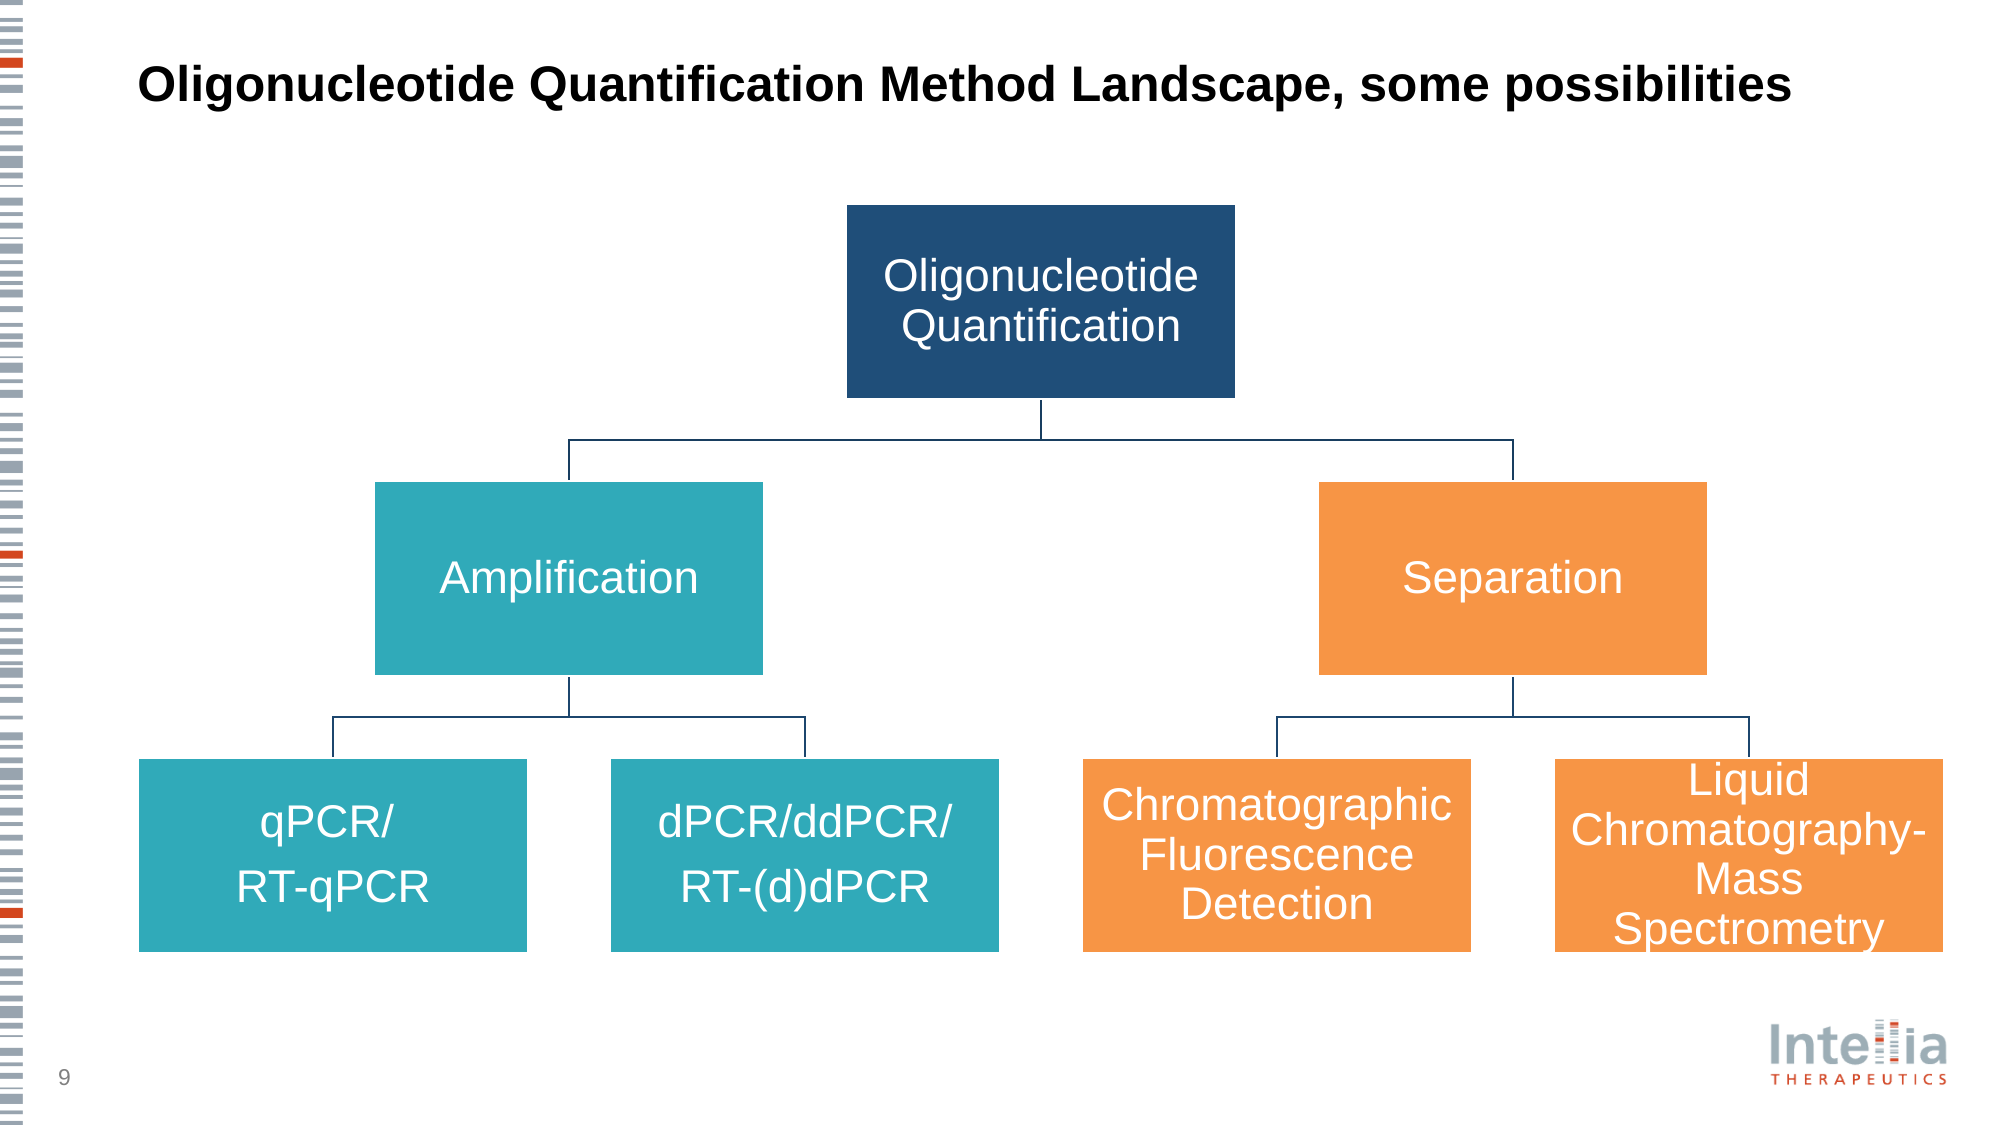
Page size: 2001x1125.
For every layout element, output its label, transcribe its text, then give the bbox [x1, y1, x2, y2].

picture [0, 0, 2001, 1125]
title Oligonucleotide Quantification Method Landscape, some possibilities [137, 26, 1945, 137]
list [137, 177, 1945, 980]
